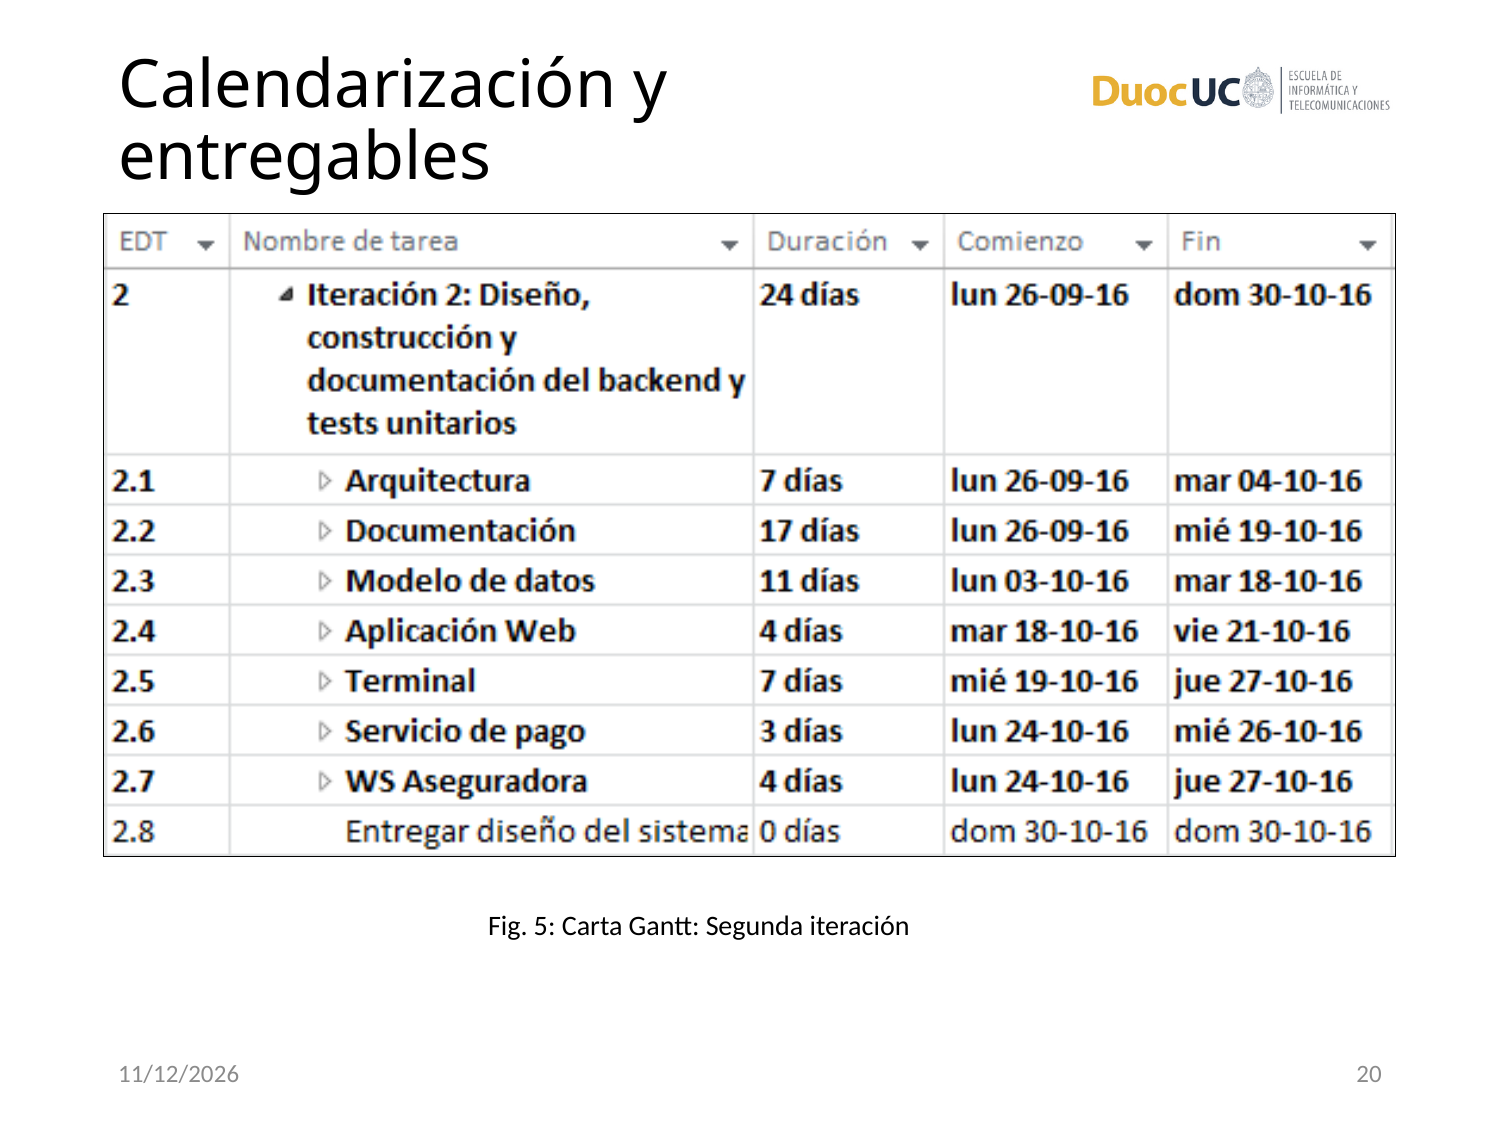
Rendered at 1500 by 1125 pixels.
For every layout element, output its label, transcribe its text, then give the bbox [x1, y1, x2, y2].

picture [103, 213, 1396, 857]
slide_number 20 [1059, 1042, 1397, 1103]
picture [1085, 59, 1397, 118]
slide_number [103, 1042, 441, 1103]
title Calendarización y entregables [103, 59, 959, 185]
text_box Fig. 5: Carta Gantt: Segunda iteración [473, 899, 925, 949]
